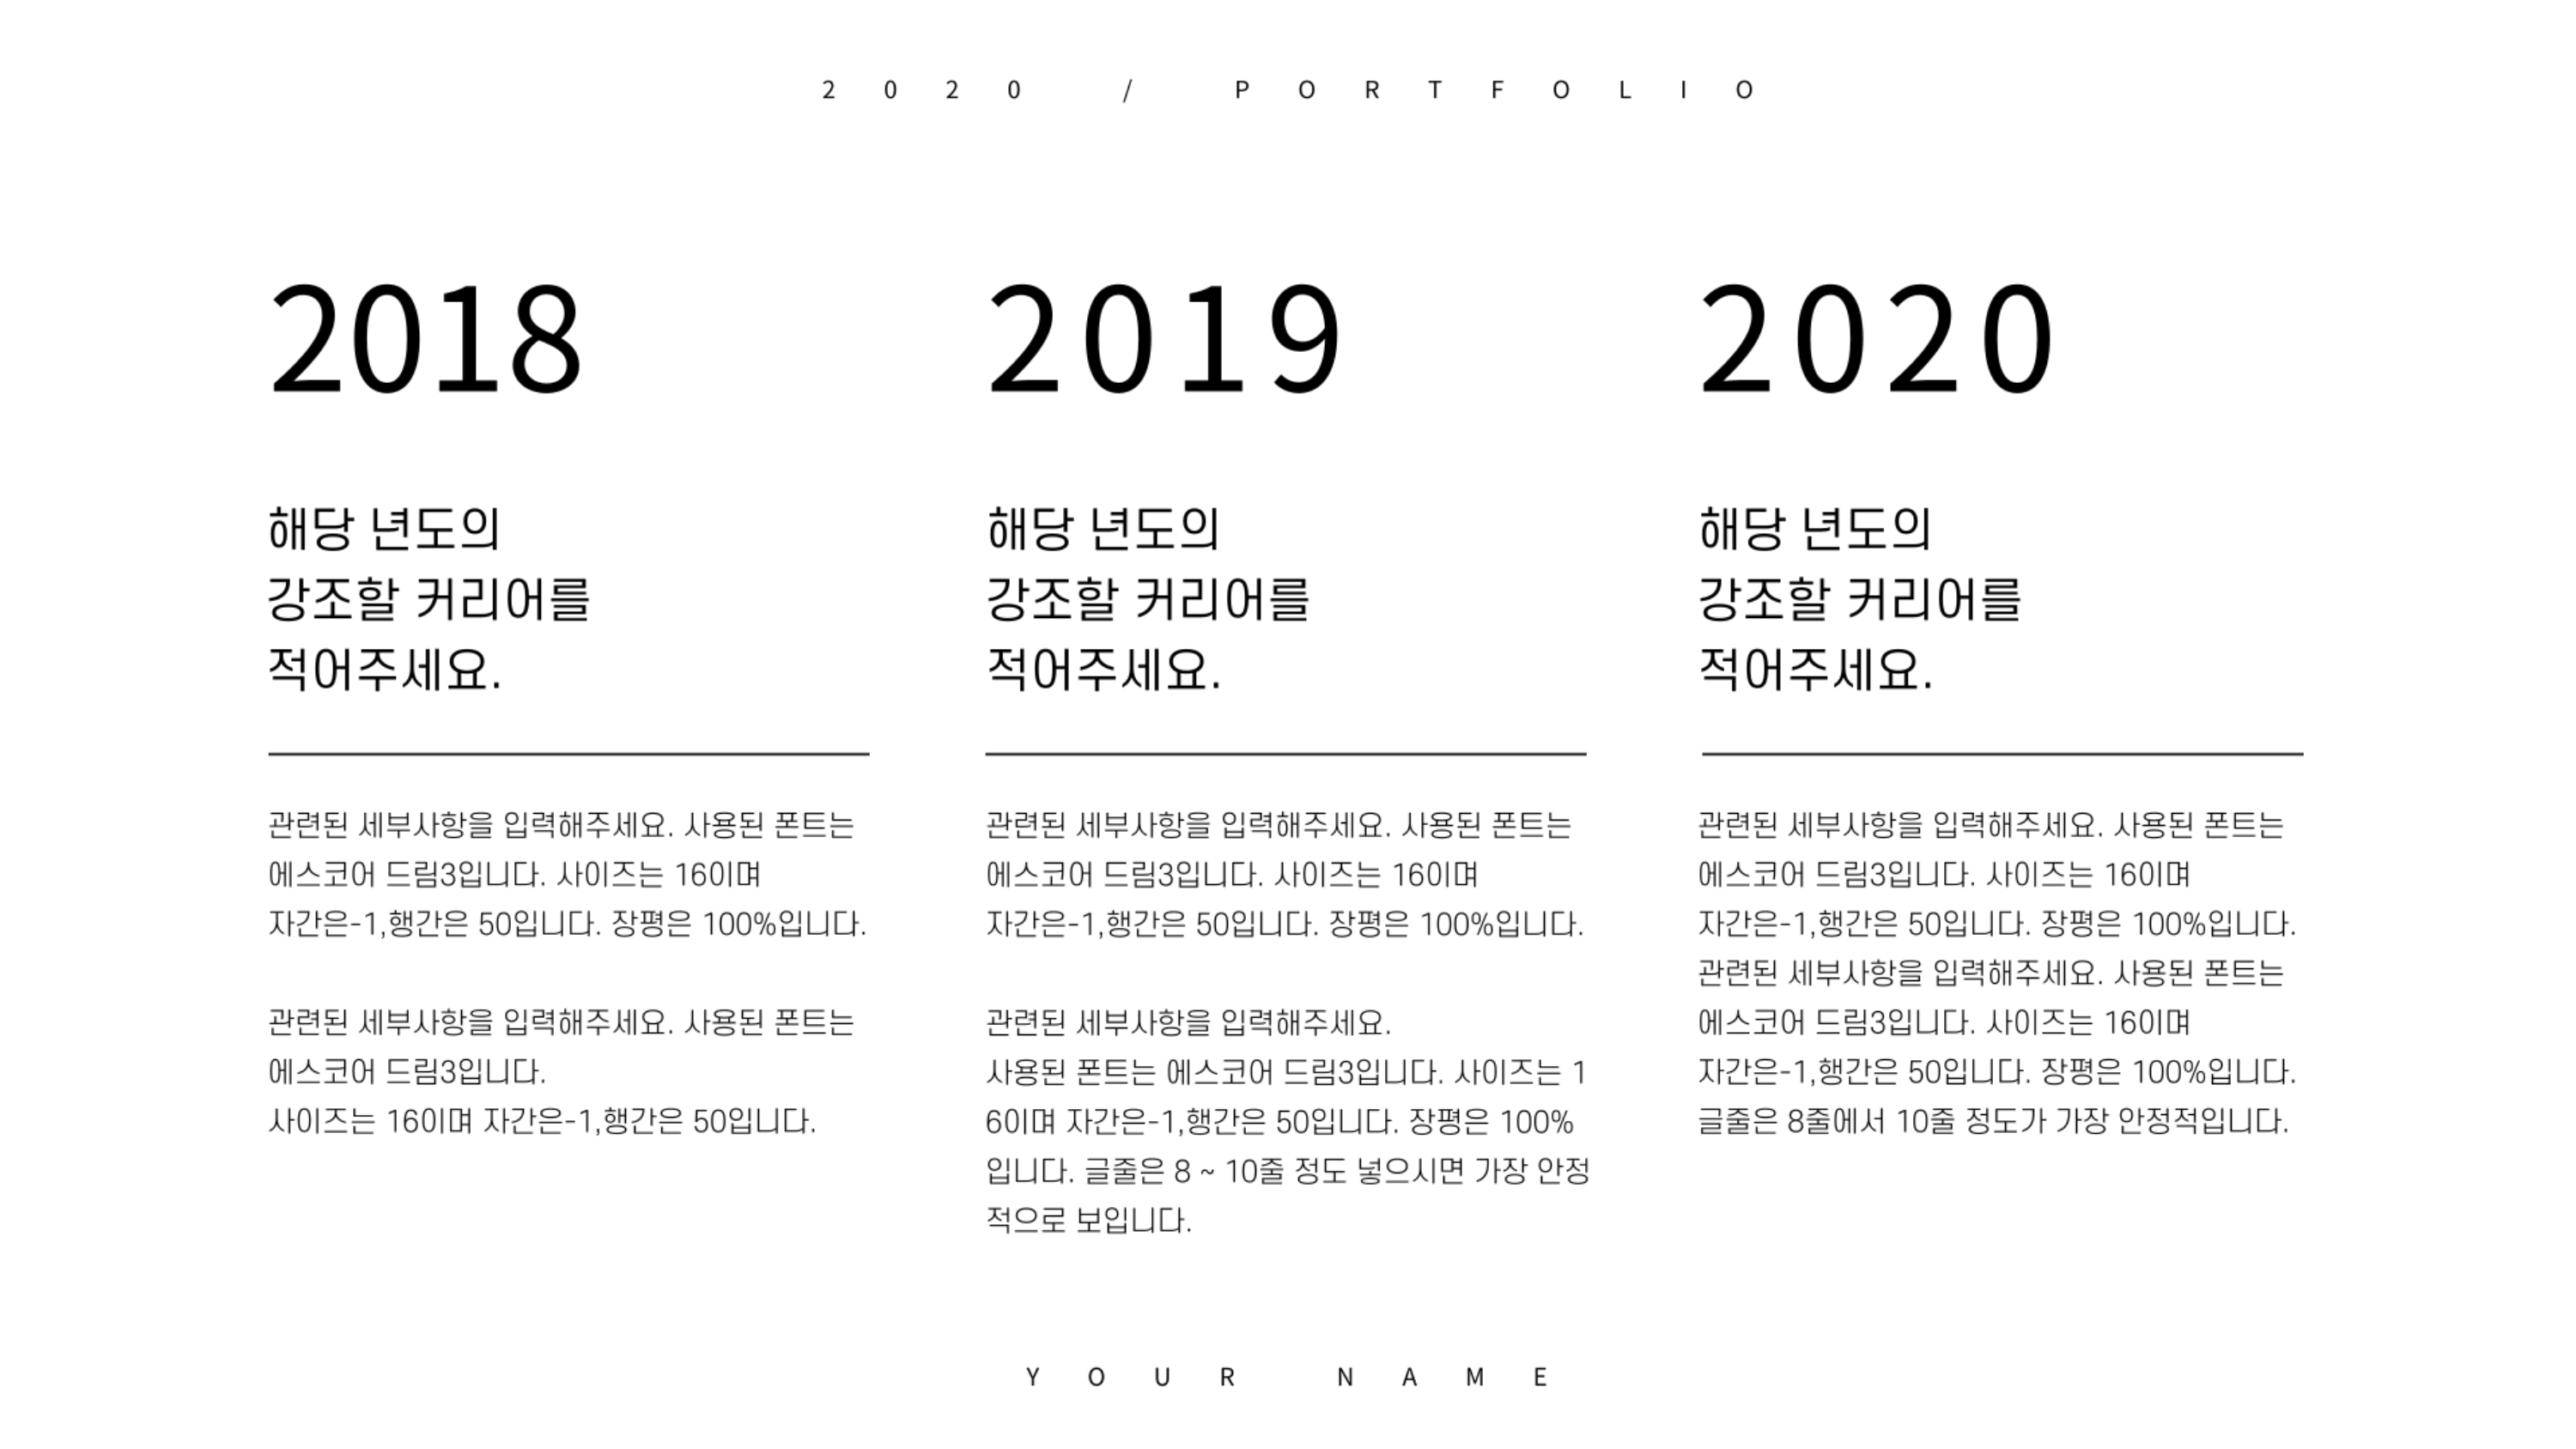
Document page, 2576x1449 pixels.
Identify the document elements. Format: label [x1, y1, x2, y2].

picture [1693, 800, 2314, 1160]
picture [556, 1351, 1560, 1404]
picture [964, 209, 1412, 726]
picture [264, 800, 884, 1160]
picture [556, 68, 1765, 118]
text_box [268, 749, 870, 759]
text_box [985, 749, 1587, 759]
picture [981, 800, 1606, 1258]
picture [246, 209, 651, 726]
text_box [1701, 749, 2304, 759]
picture [1676, 209, 2123, 726]
